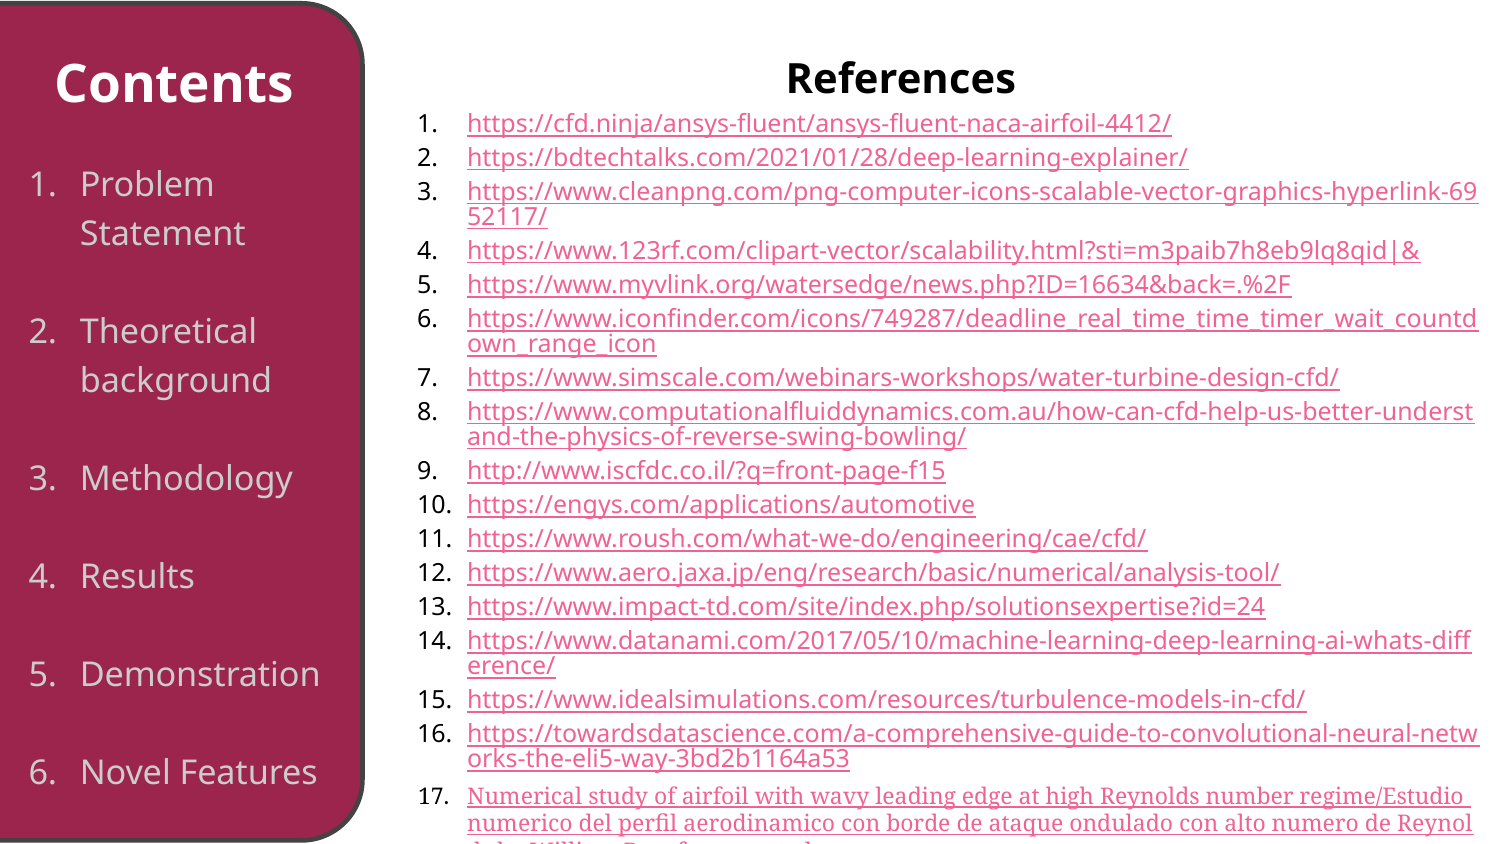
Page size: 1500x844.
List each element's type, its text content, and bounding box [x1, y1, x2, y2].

text_box https://cfd.ninja/ansys-fluent/ansys-fluent-naca-airfoil-4412/ https://bdtechtalks.com/2021/01/28/deep-learning-explainer/ https://www.cleanpng.com/png-computer-icons-scalable-vector-graphics-hyperlink-6952117/ https://www.123rf.com/clipart-vector/scalability.html?sti=m3paib7h8eb9lq8qid|& https://www.myvlink.org/watersedge/news.php?ID=16634&back=.%2F https://www.iconfinder.com/icons/749287/deadline_real_time_time_timer_wait_countdown_range_icon https://www.simscale.com/webinars-workshops/water-turbine-design-cfd/ https://www.computationalfluiddynamics.com.au/how-can-cfd-help-us-better-understand-the-physics-of-reverse-swing-bowling/ http://www.iscfdc.co.il/?q=front-page-f15 https://engys.com/applications/automotive https://www.roush.com/what-we-do/engineering/cae/cfd/ https://www.aero.jaxa.jp/eng/research/basic/numerical/analysis-tool/ https://www.impact-td.com/site/index.php/solutionsexpertise?id=24 https://www.datanami.com/2017/05/10/machine-learning-deep-learning-ai-whats-difference/ https://www.idealsimulations.com/resources/turbulence-models-in-cfd/ https://towardsdatascience.com/a-comprehensive-guide-to-convolutional-neural-networks-the-eli5-way-3bd2b1164a53 Numerical study of airfoil with wavy leading edge at high Reynolds number regime/Estudio numerico del perfil aerodinamico con borde de ataque ondulado con alto numero de Reynolds by William Pers fonseca et al https://gauss-centre.de/fileadmin/_processed_/3/7/csm_gauding_hfg00_Fig01_553aacfc0d.jpg [377, 92, 1500, 751]
text_box Contents Problem Statement Theoretical background Methodology Results Demonstration Novel Features [0, 34, 352, 819]
text_box [0, 819, 348, 841]
text_box [0, 3, 363, 814]
text_box References [770, 36, 1041, 92]
